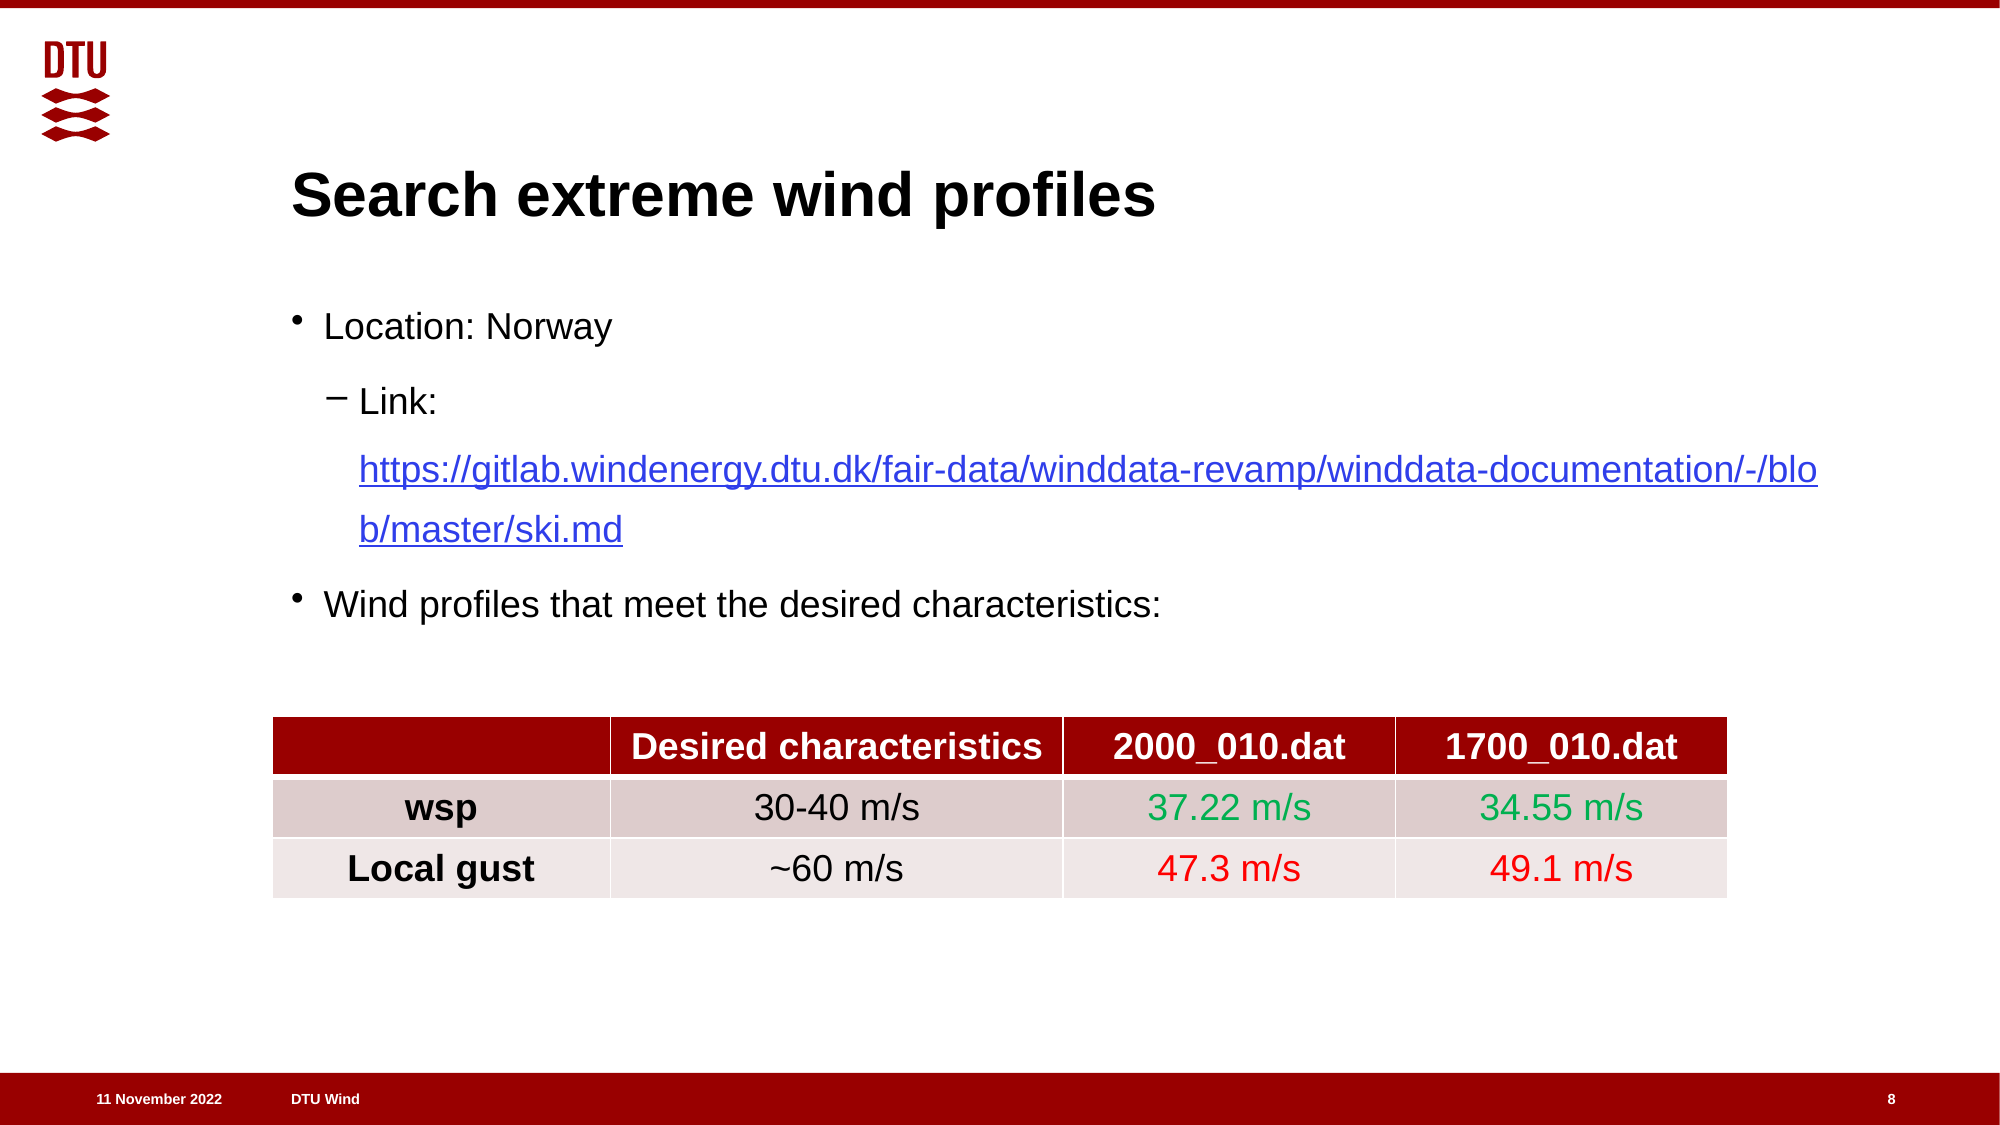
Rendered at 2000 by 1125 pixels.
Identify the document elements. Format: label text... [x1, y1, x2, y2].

table_header 2000_010.dat [1064, 717, 1395, 774]
table_cell 37.22 m/s [1064, 780, 1395, 837]
table_header 1700_010.dat [1396, 717, 1727, 774]
table_cell Local gust [273, 839, 610, 898]
table_header [273, 717, 610, 774]
table_cell 30-40 m/s [611, 780, 1062, 837]
table_header Desired characteristics [611, 717, 1062, 774]
table_cell ~60 m/s [611, 839, 1062, 898]
list Location: Norway Link: https://gitlab.windenergy.dtu.dk/fair-data/winddata-revamp/winddata-documentation/-/blob/master/ski.md Wind profiles that meet the desired characteristics: [291, 279, 1819, 1026]
table_cell wsp [273, 780, 610, 837]
slide_number 8 [1887, 1073, 1959, 1125]
table_cell 49.1 m/s [1396, 839, 1727, 898]
title Search extreme wind profiles [291, 69, 1819, 230]
table_cell 47.3 m/s [1064, 839, 1395, 898]
table_cell 34.55 m/s [1396, 780, 1727, 837]
